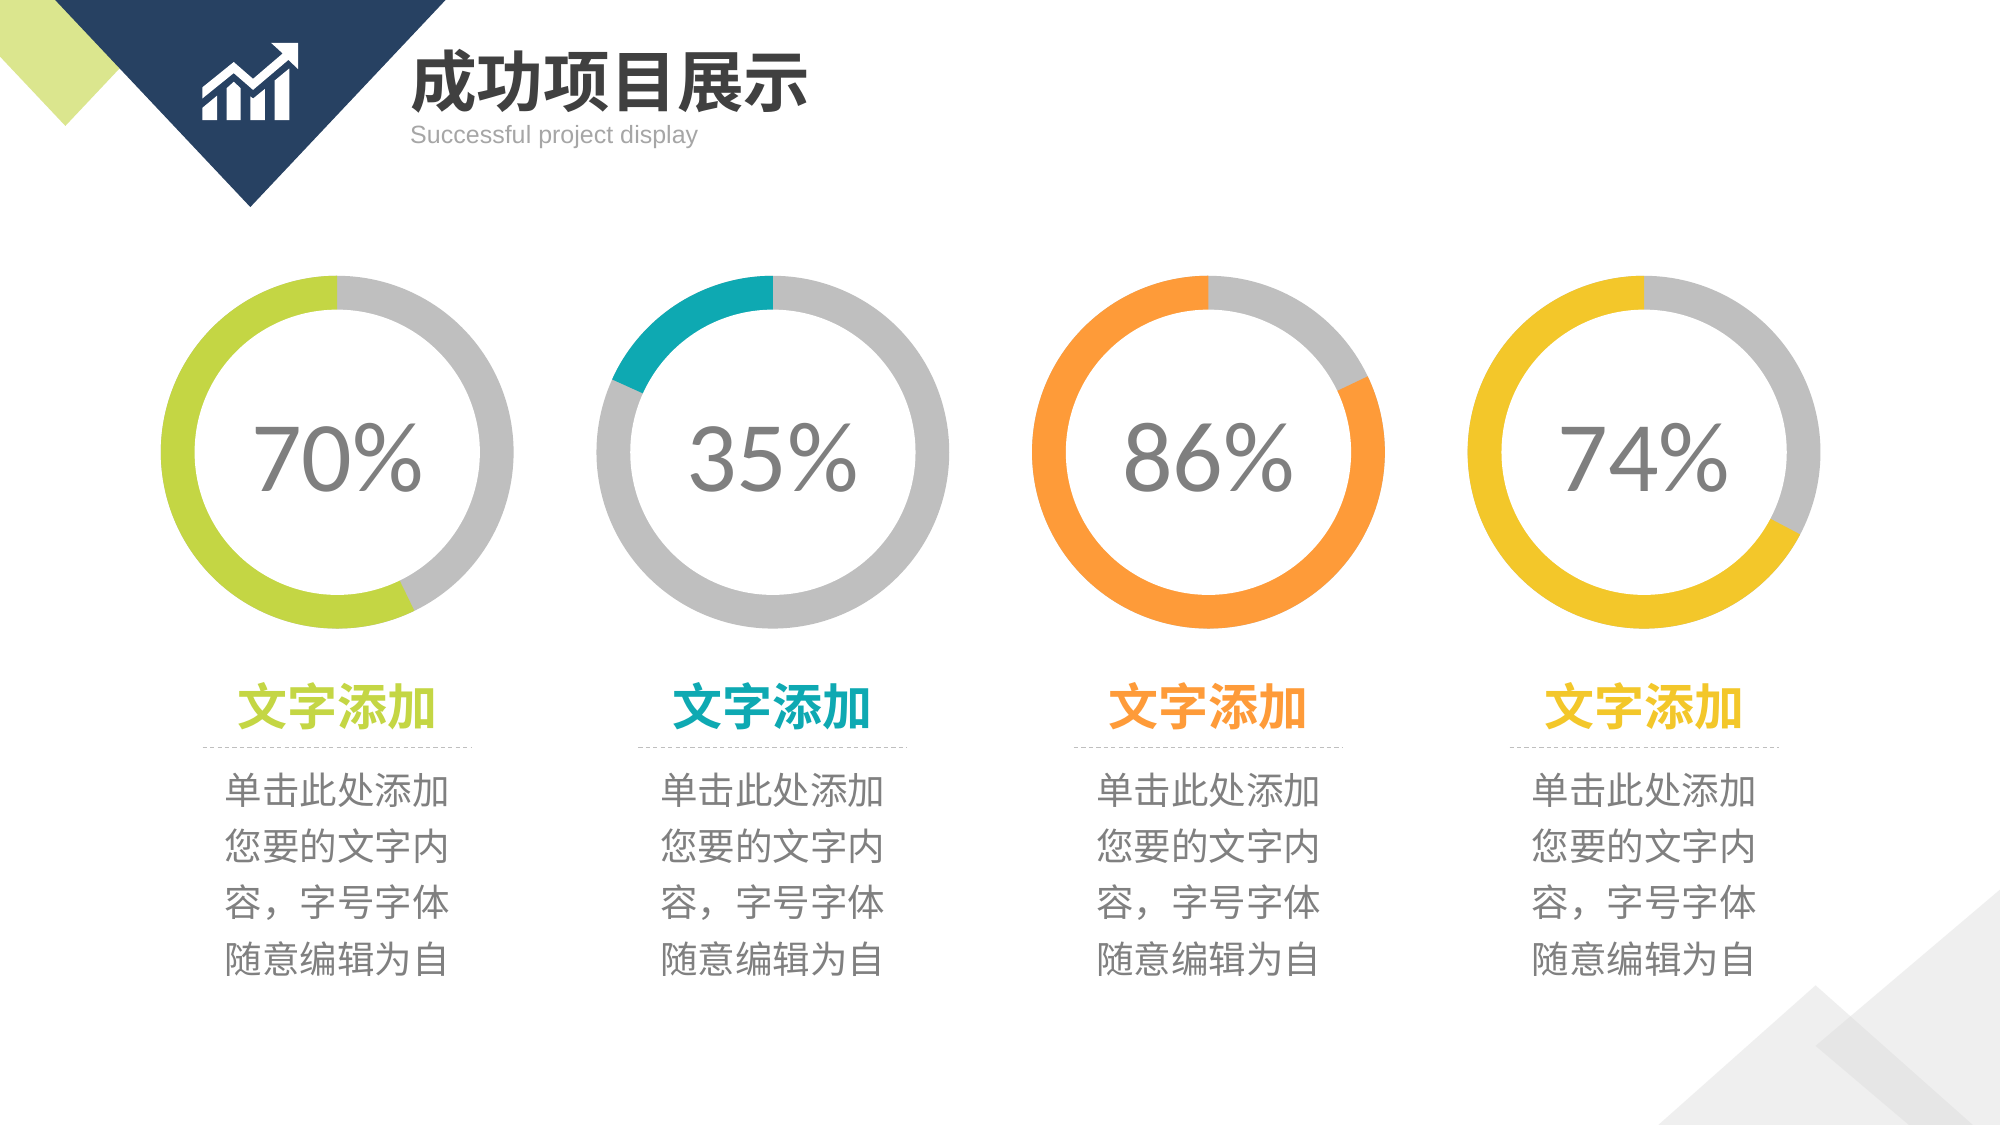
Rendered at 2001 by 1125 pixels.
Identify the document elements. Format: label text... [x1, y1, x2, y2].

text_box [1467, 275, 1821, 629]
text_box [1073, 667, 1343, 991]
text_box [1032, 275, 1385, 629]
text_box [1509, 667, 1779, 991]
text_box Successful project display [395, 111, 825, 157]
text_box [596, 275, 950, 629]
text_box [202, 667, 472, 991]
text_box 成功项目展示 [395, 32, 1196, 128]
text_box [638, 667, 908, 991]
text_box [160, 275, 514, 629]
